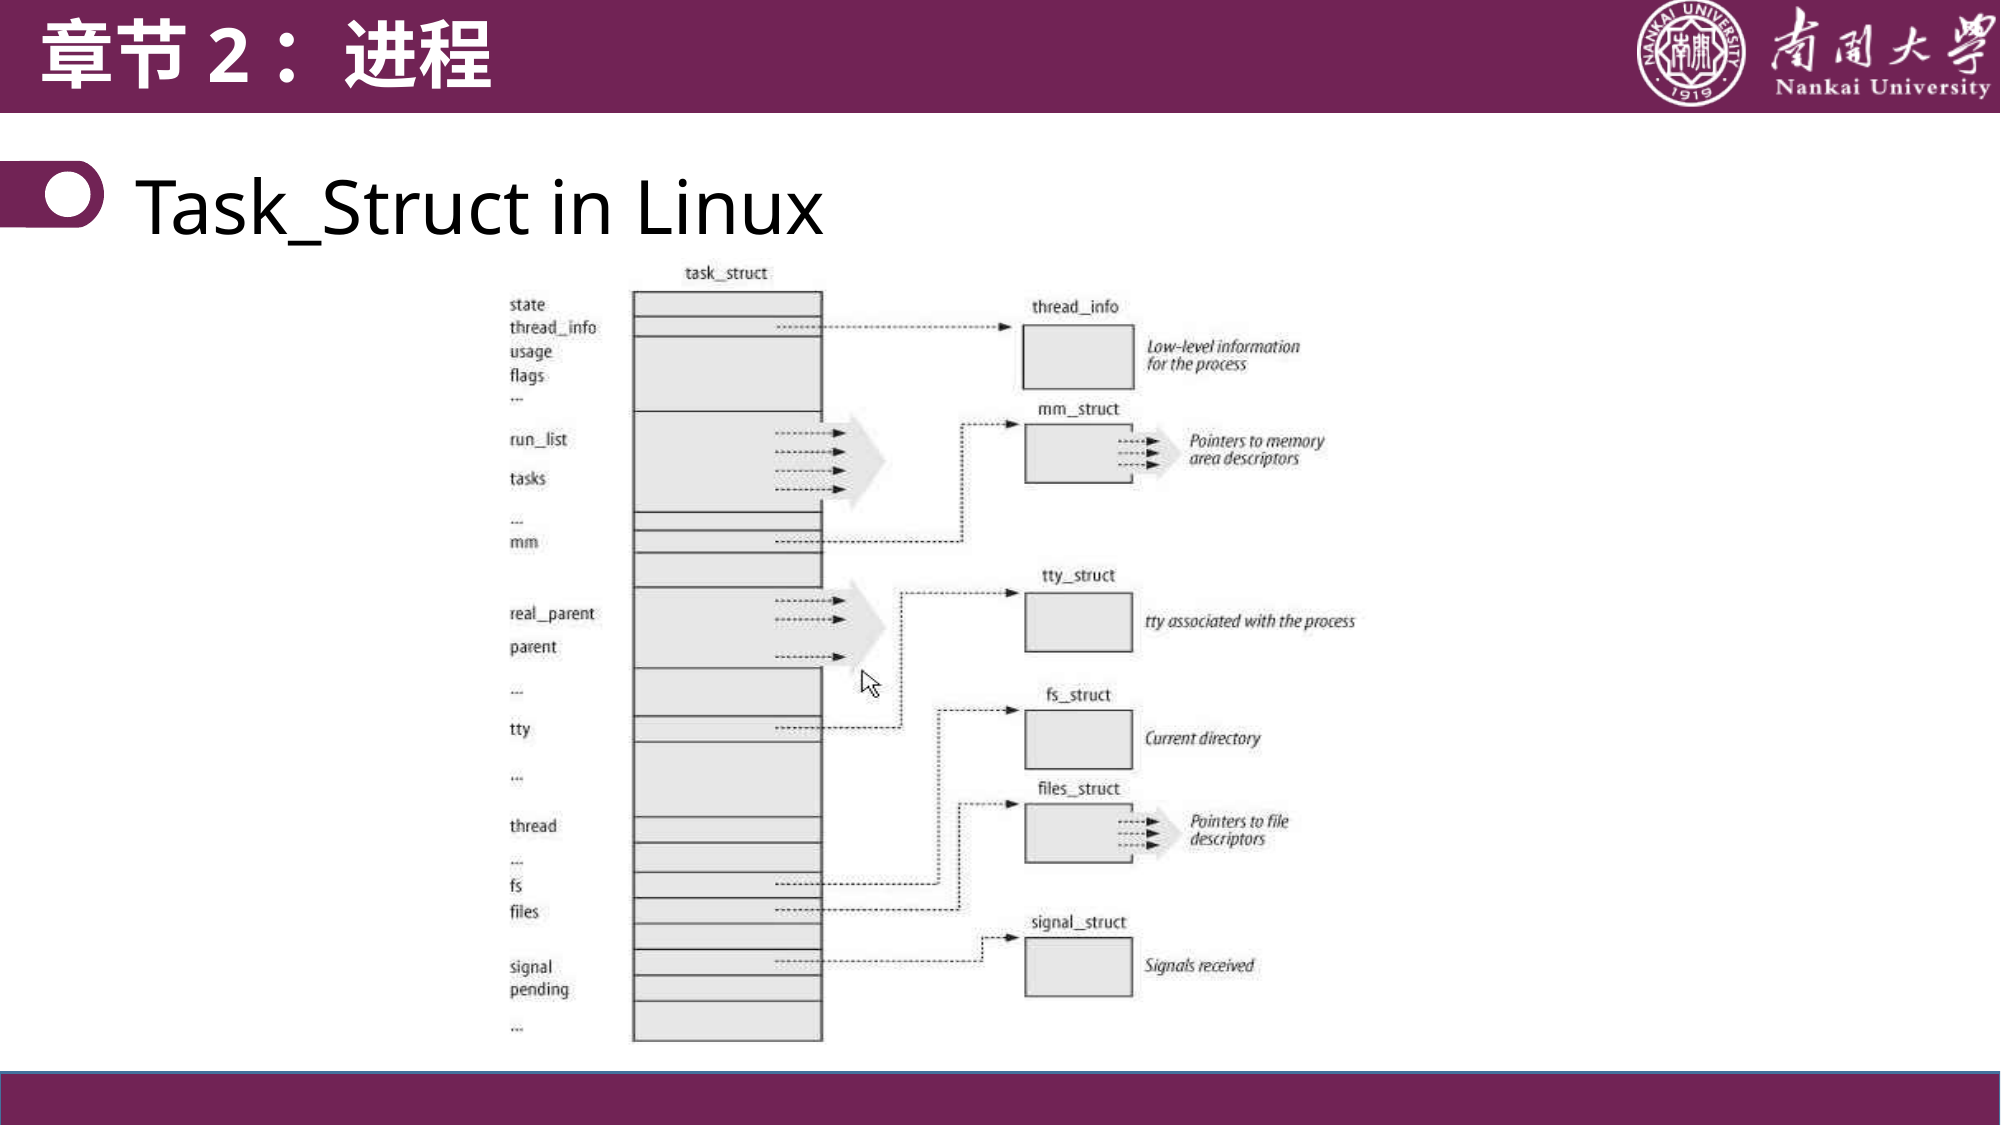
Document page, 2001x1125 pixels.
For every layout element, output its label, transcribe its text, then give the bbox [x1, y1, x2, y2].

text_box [0, 160, 104, 228]
picture [496, 258, 1371, 1050]
text_box Task_Struct in Linux [119, 130, 1620, 259]
picture [1637, 0, 2001, 110]
text_box 章节2：进程 [24, 0, 1025, 116]
